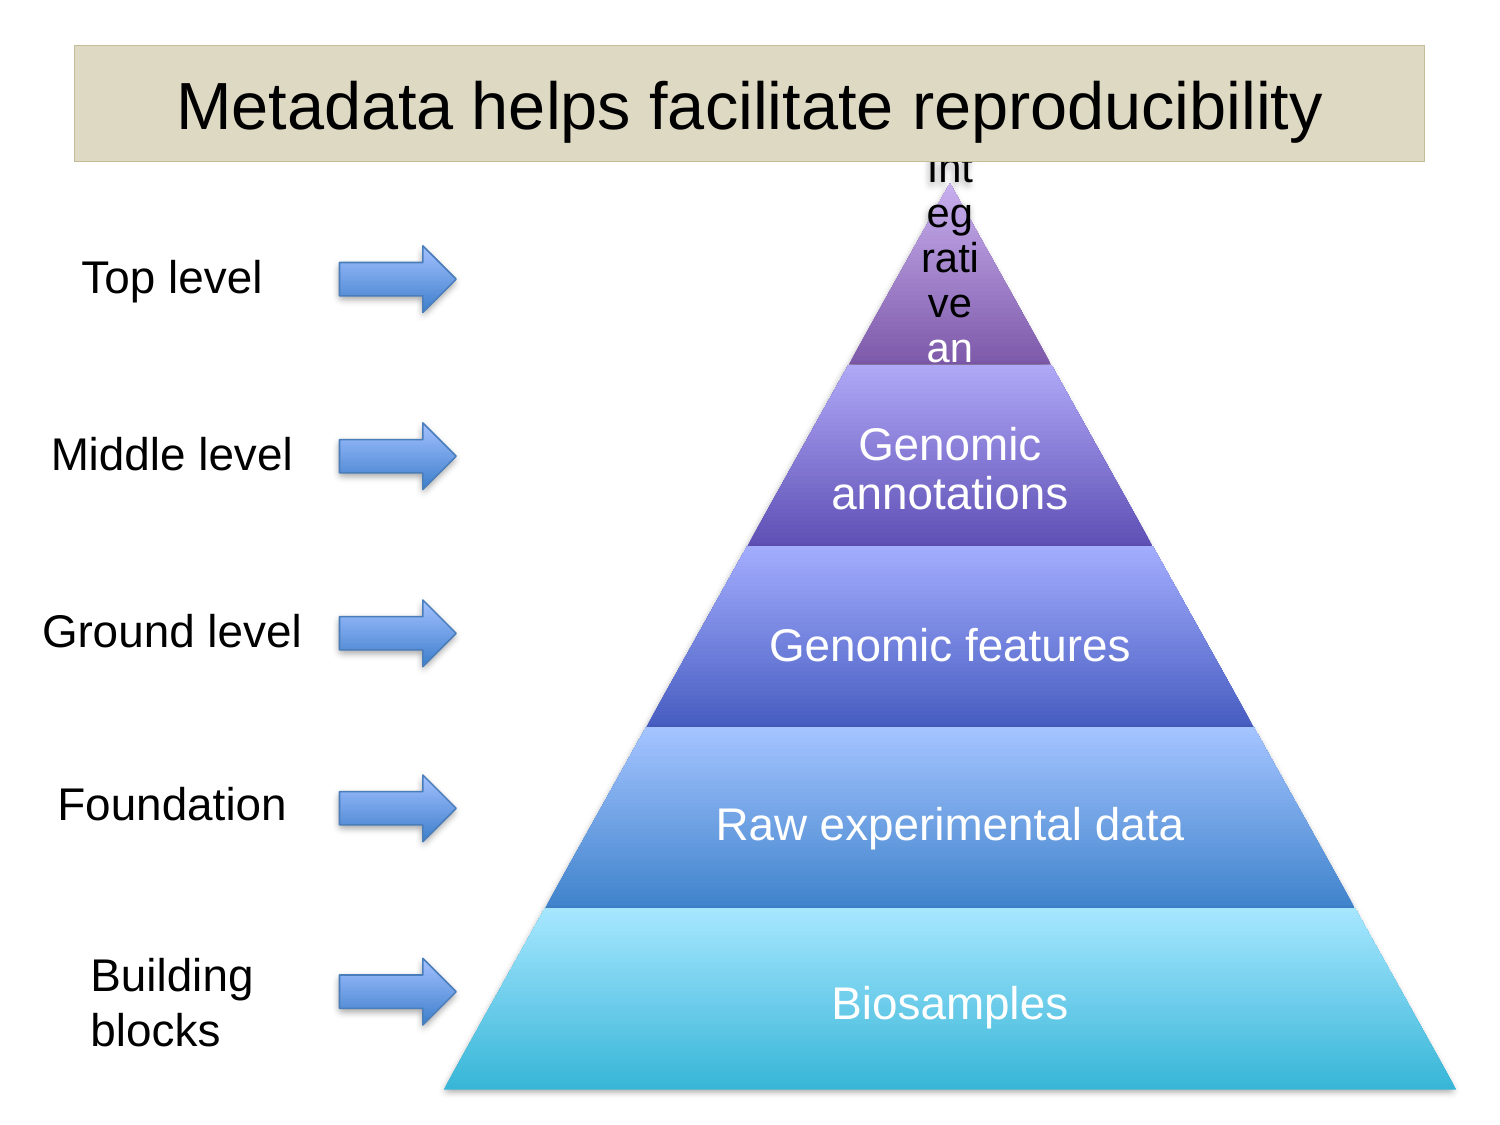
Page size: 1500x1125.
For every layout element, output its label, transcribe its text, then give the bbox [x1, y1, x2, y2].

text_box Middle level [36, 417, 309, 488]
text_box [338, 957, 438, 1026]
text_box [338, 599, 438, 668]
text_box [338, 245, 438, 314]
text_box Building blocks [75, 938, 269, 1064]
text_box [338, 422, 438, 491]
text_box Metadata helps facilitate reproducibility [74, 45, 1425, 162]
slide_number 8 [1074, 1099, 1425, 1103]
text_box Ground level [27, 594, 318, 665]
text_box [338, 774, 438, 843]
text_box Foundation [42, 767, 302, 838]
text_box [443, 182, 1457, 1090]
text_box Top level [66, 240, 278, 311]
